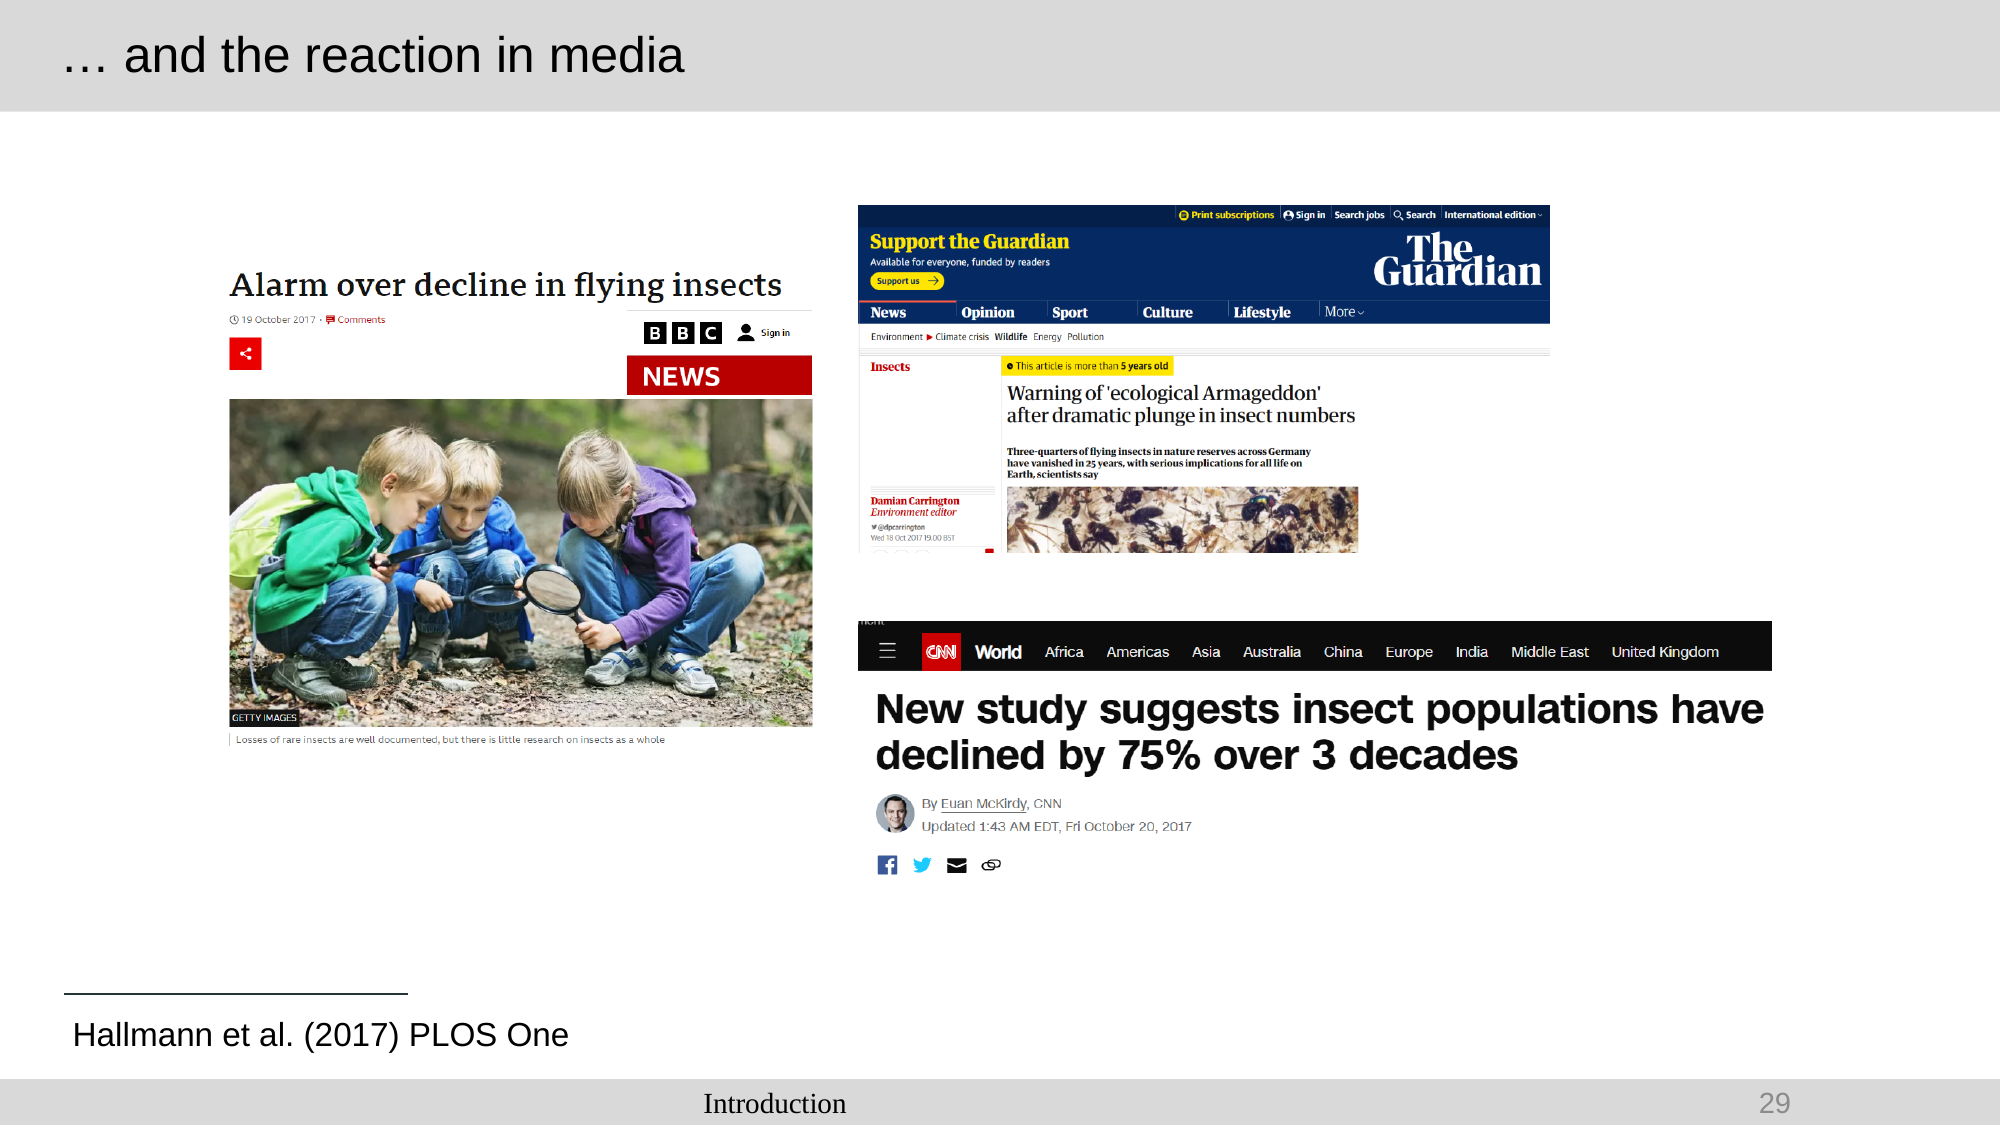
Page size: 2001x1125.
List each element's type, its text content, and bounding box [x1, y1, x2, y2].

picture [219, 257, 818, 755]
picture [858, 205, 1550, 553]
text_box Hallmann et al. (2017) PLOS One [57, 1005, 586, 1061]
title … and the reaction in media [0, 0, 2000, 112]
footer Introduction [0, 1079, 1550, 1125]
picture [858, 620, 1772, 897]
slide_number 29 [1550, 1079, 2000, 1125]
